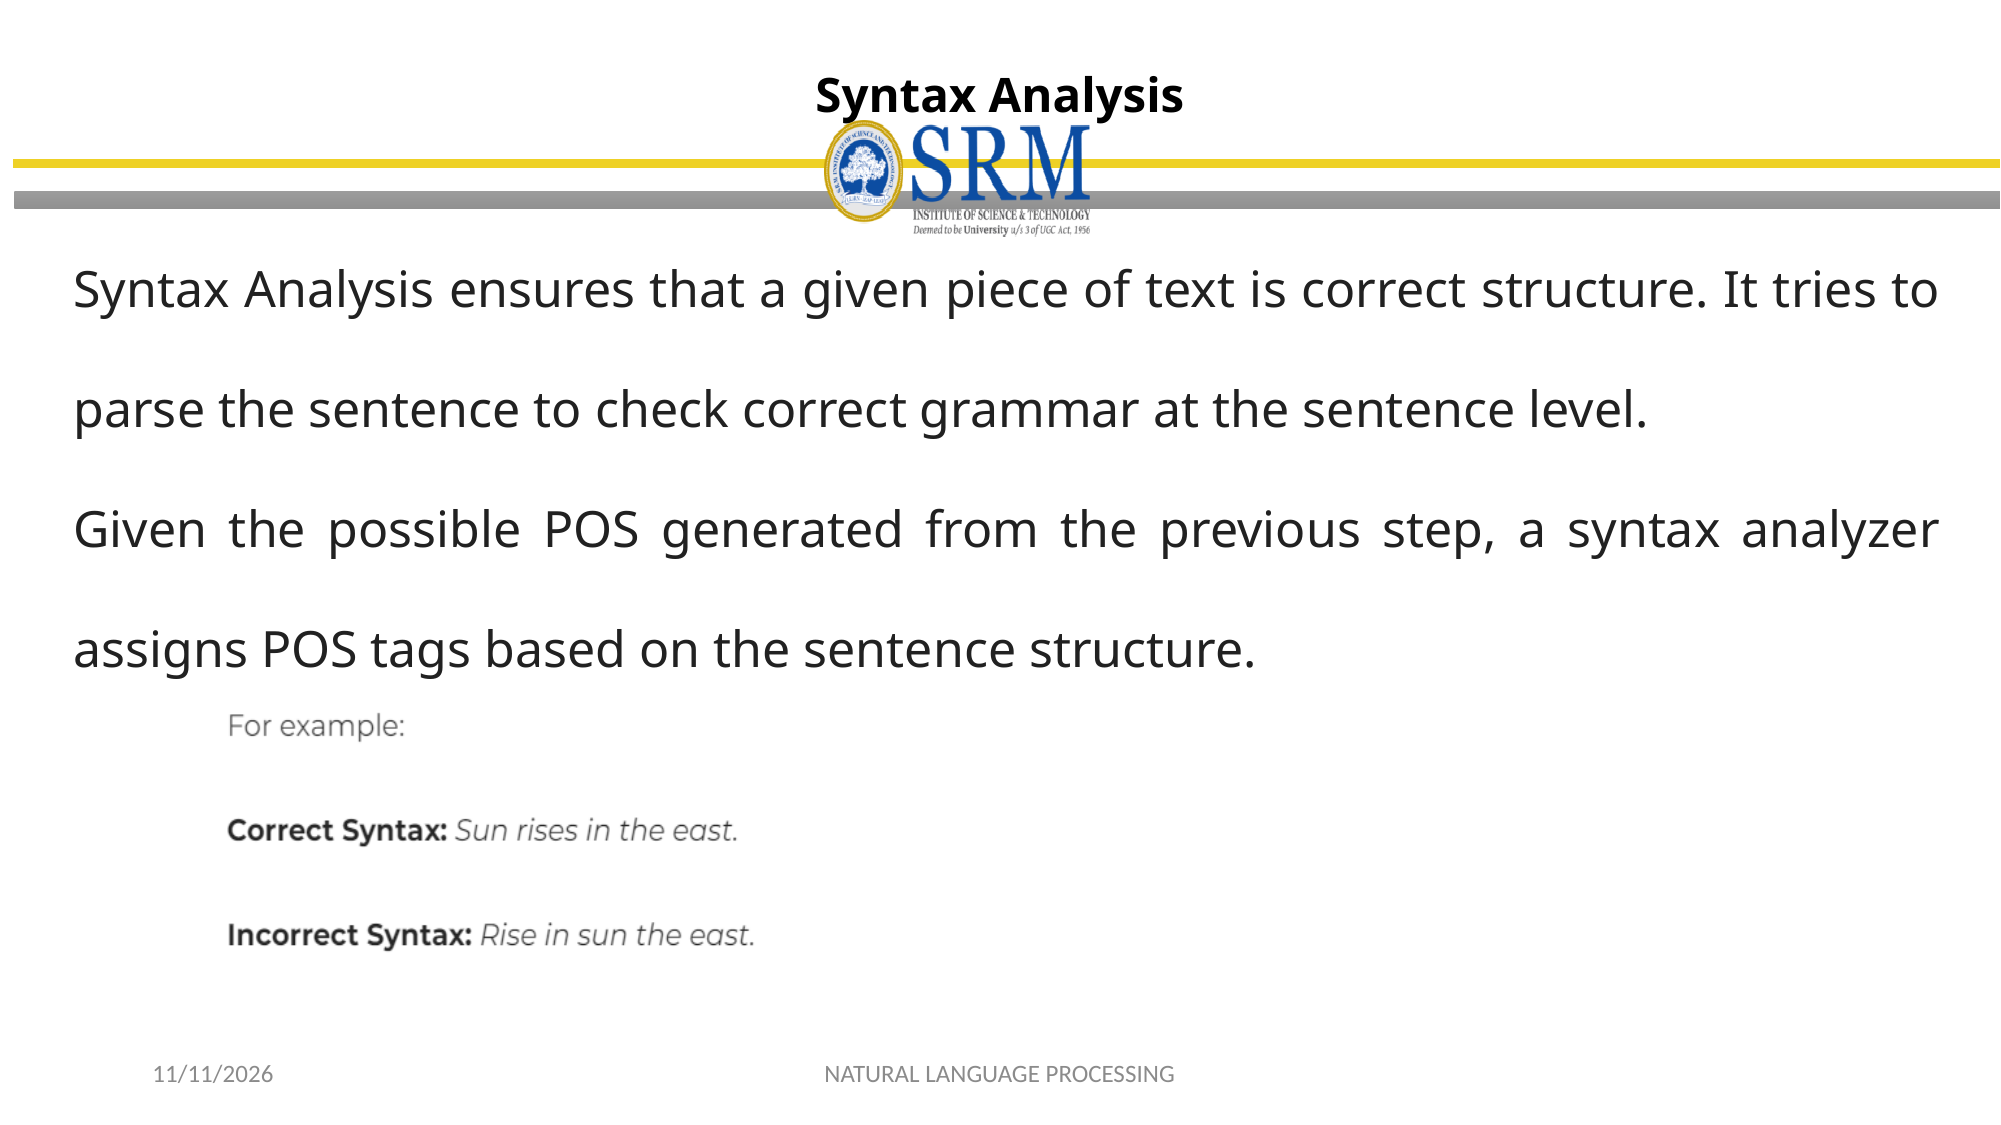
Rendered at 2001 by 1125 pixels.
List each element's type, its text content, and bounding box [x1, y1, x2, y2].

text_box [1090, 159, 2000, 168]
title Syntax Analysis [137, 0, 1863, 130]
footer NATURAL LANGUAGE PROCESSING [662, 1042, 1338, 1103]
text_box Syntax Analysis ensures that a given piece of text is correct structure. It tries to parse the sentence to check correct grammar at the sentence level. Given the possible POS generated from the previous step, a syntax analyzer assigns POS tags based on the sentence structure. [58, 209, 1956, 685]
picture [824, 120, 1090, 237]
text_box [1090, 191, 2000, 209]
text_box [14, 191, 824, 209]
text_box [13, 159, 824, 168]
picture [216, 696, 810, 987]
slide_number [137, 1042, 588, 1103]
